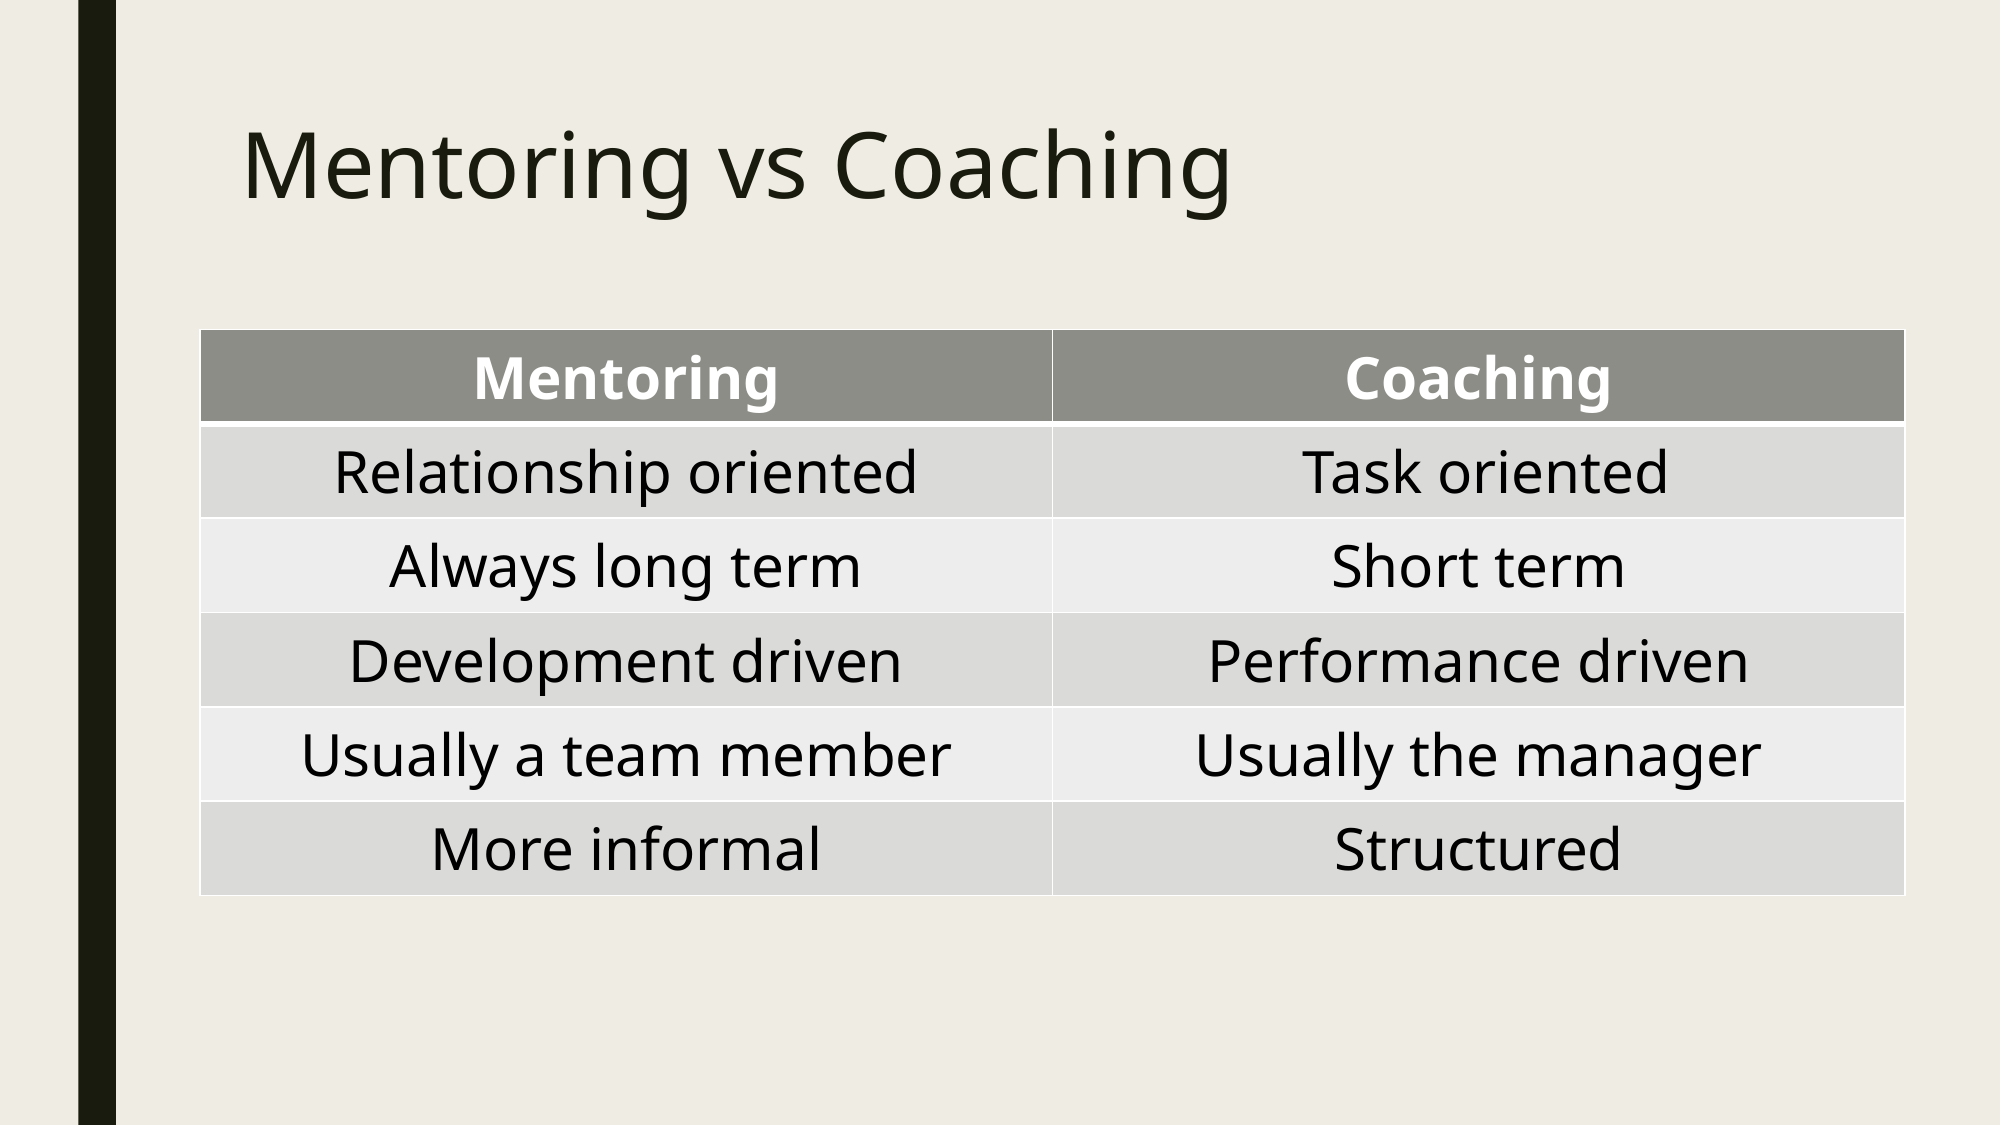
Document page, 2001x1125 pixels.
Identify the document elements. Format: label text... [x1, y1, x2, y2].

title Mentoring vs Coaching [225, 112, 1800, 329]
table_cell Short term [1053, 519, 1904, 612]
table_cell Task oriented [1053, 427, 1904, 517]
table_cell Structured [1053, 802, 1904, 895]
table_cell Performance driven [1053, 613, 1904, 706]
table_cell Usually a team member [201, 708, 1052, 800]
table_cell Development driven [201, 613, 1052, 706]
table_header Mentoring [201, 330, 1052, 421]
table_header Coaching [1053, 330, 1904, 421]
table_cell Usually the manager [1053, 708, 1904, 800]
table_cell Always long term [201, 519, 1052, 612]
table_cell More informal [201, 802, 1052, 895]
table_cell Relationship oriented [201, 427, 1052, 517]
